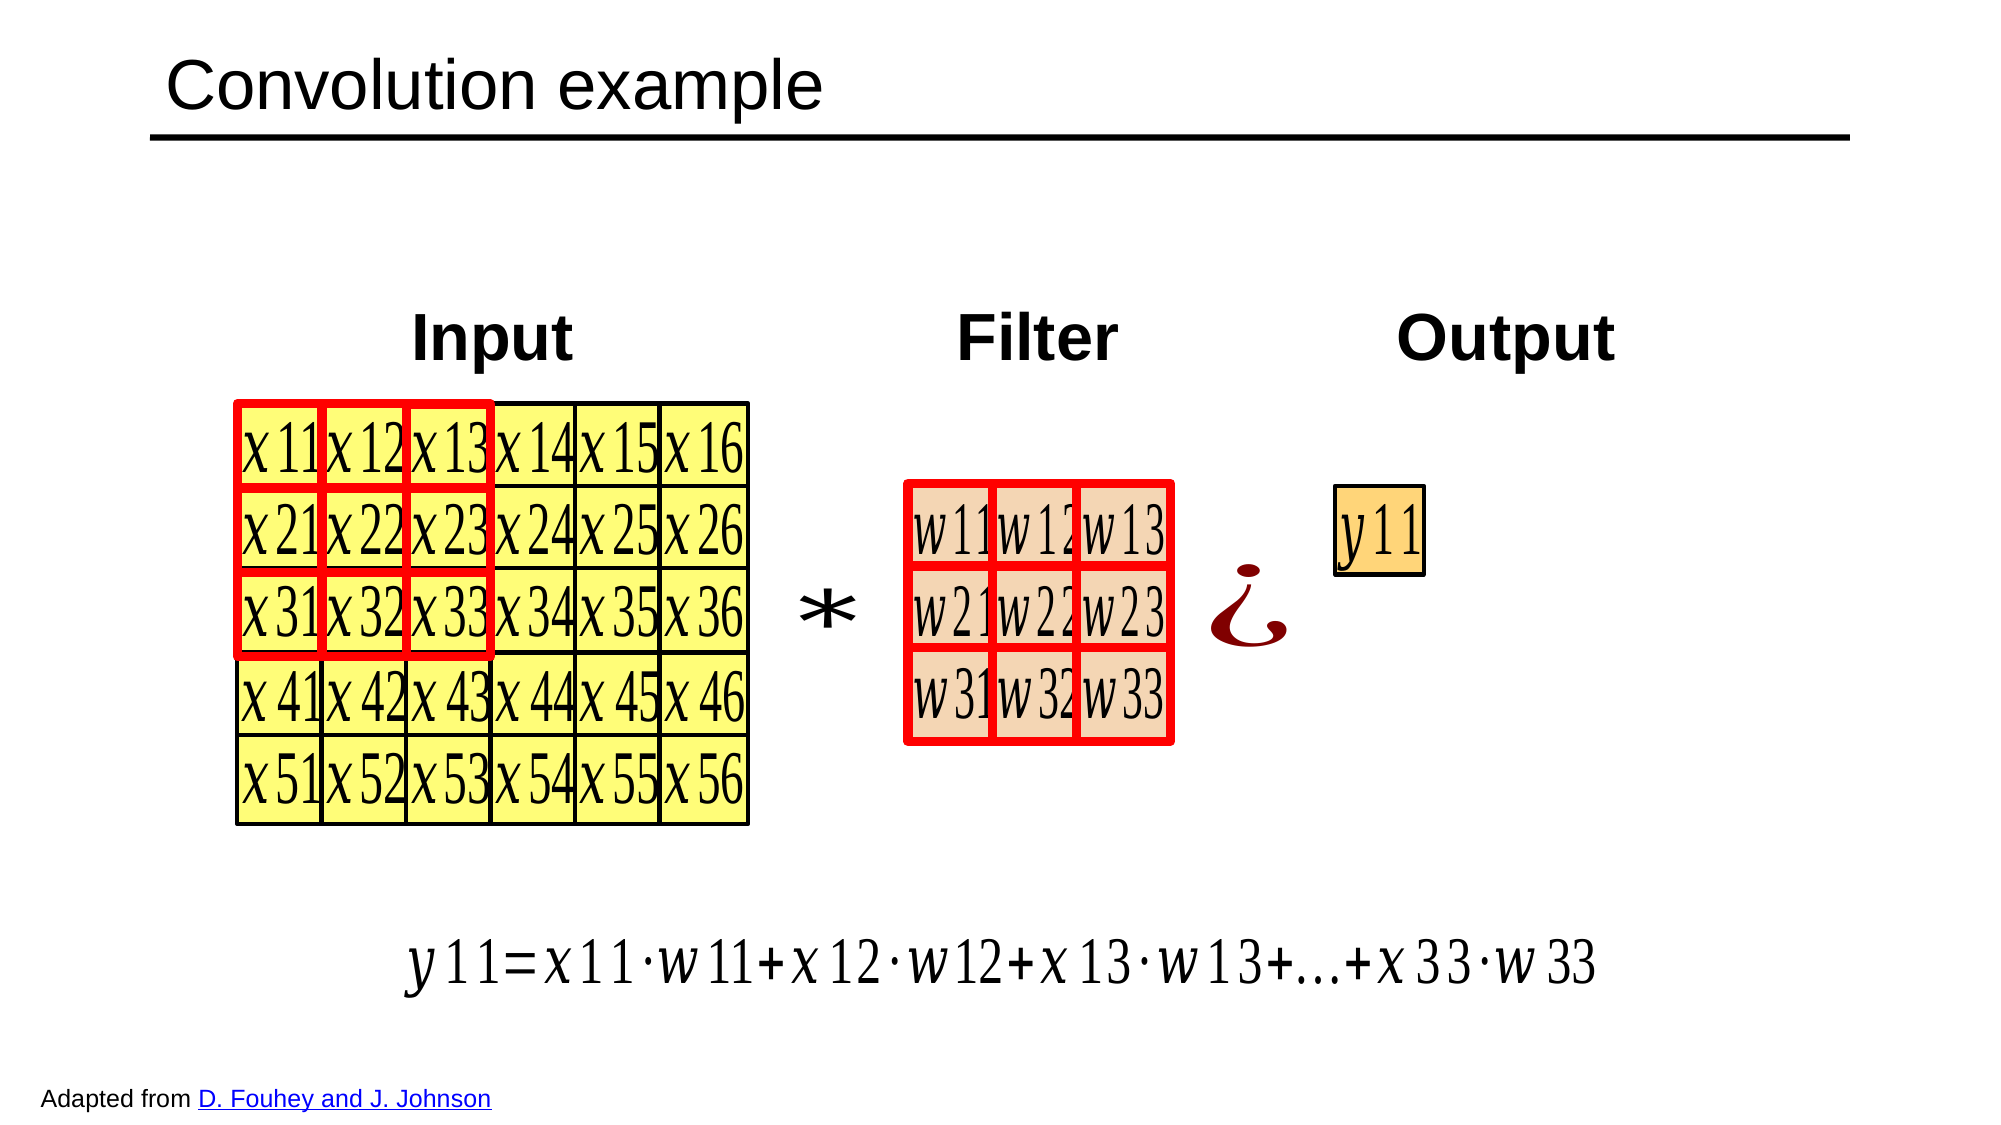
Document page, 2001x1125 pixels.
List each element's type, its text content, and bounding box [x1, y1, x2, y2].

text_box Output [1376, 286, 1637, 382]
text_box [912, 487, 1166, 737]
text_box Adapted from D. Fouhey and J. Johnson [25, 1074, 507, 1120]
title Convolution example [149, 12, 1851, 151]
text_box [237, 403, 491, 657]
text_box Filter [907, 286, 1169, 382]
text_box Input [239, 286, 747, 382]
